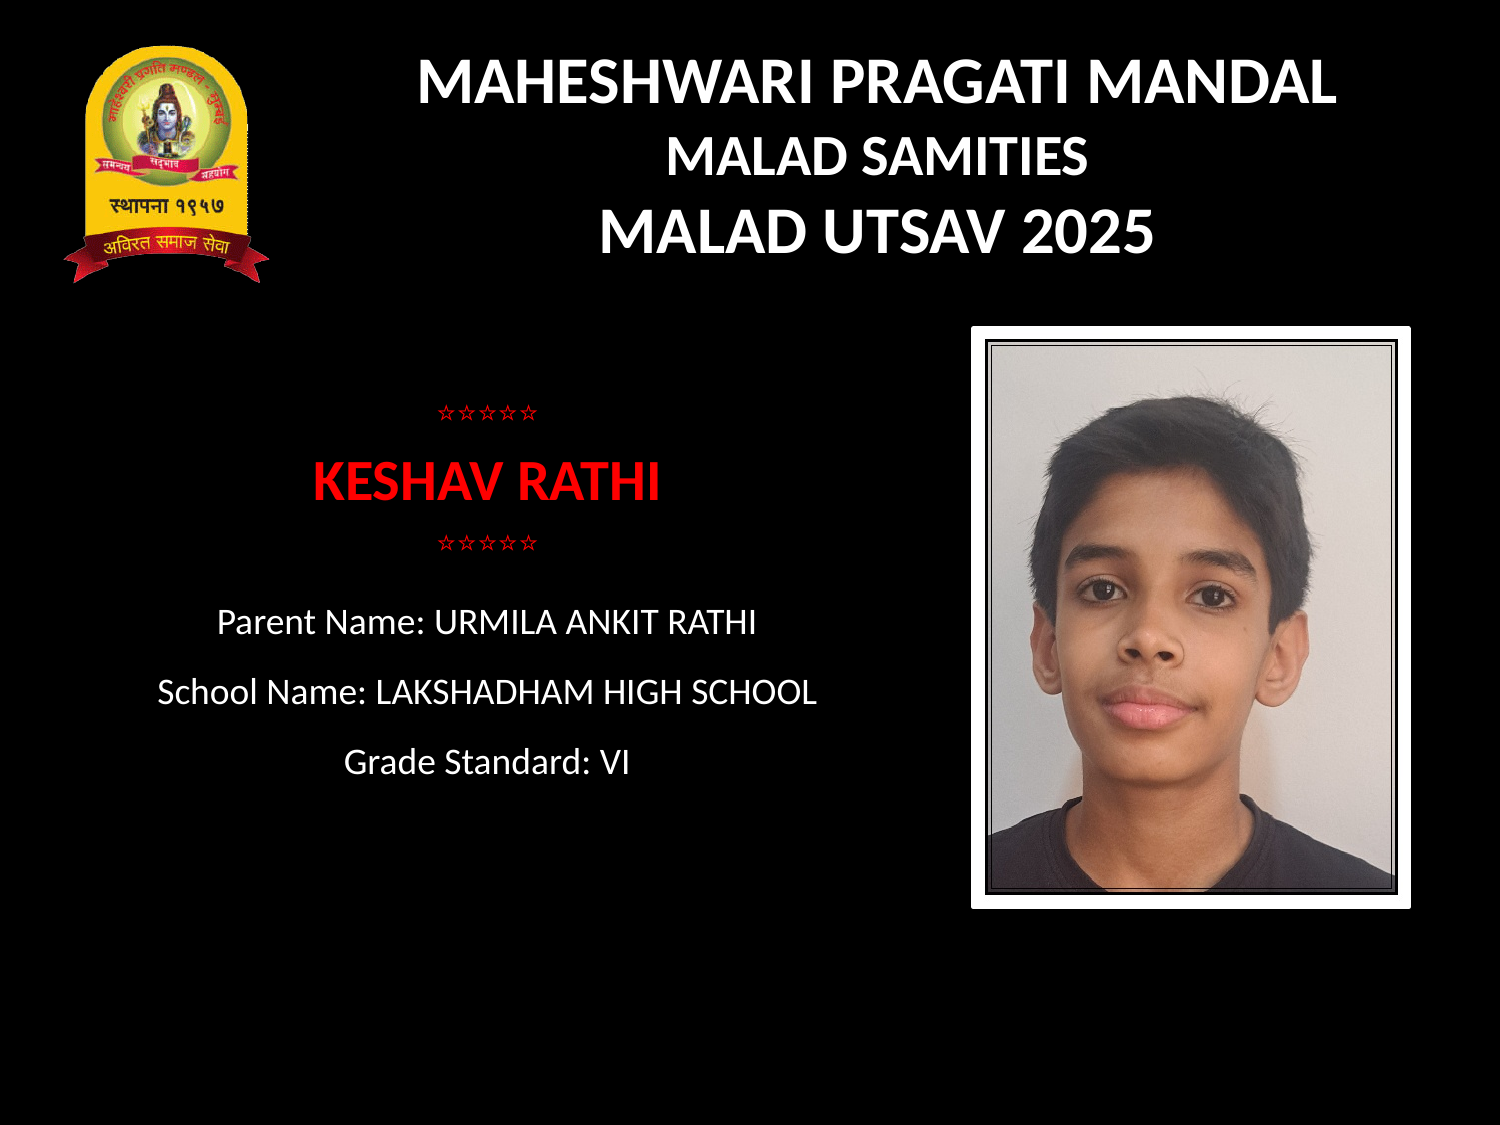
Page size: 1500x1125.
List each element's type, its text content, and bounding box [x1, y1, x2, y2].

picture [974, 329, 1408, 907]
text_box MAHESHWARI PRAGATI MANDAL MALAD SAMITIES MALAD UTSAV 2025 [401, 29, 1354, 275]
text_box ⭐⭐⭐⭐⭐ KESHAV RATHI ⭐⭐⭐⭐⭐ Parent Name: URMILA ANKIT RATHI School Name: LAKSHADHAM HIGH SCHOOL Grade Standard: VI [74, 386, 900, 790]
picture [29, 29, 297, 301]
